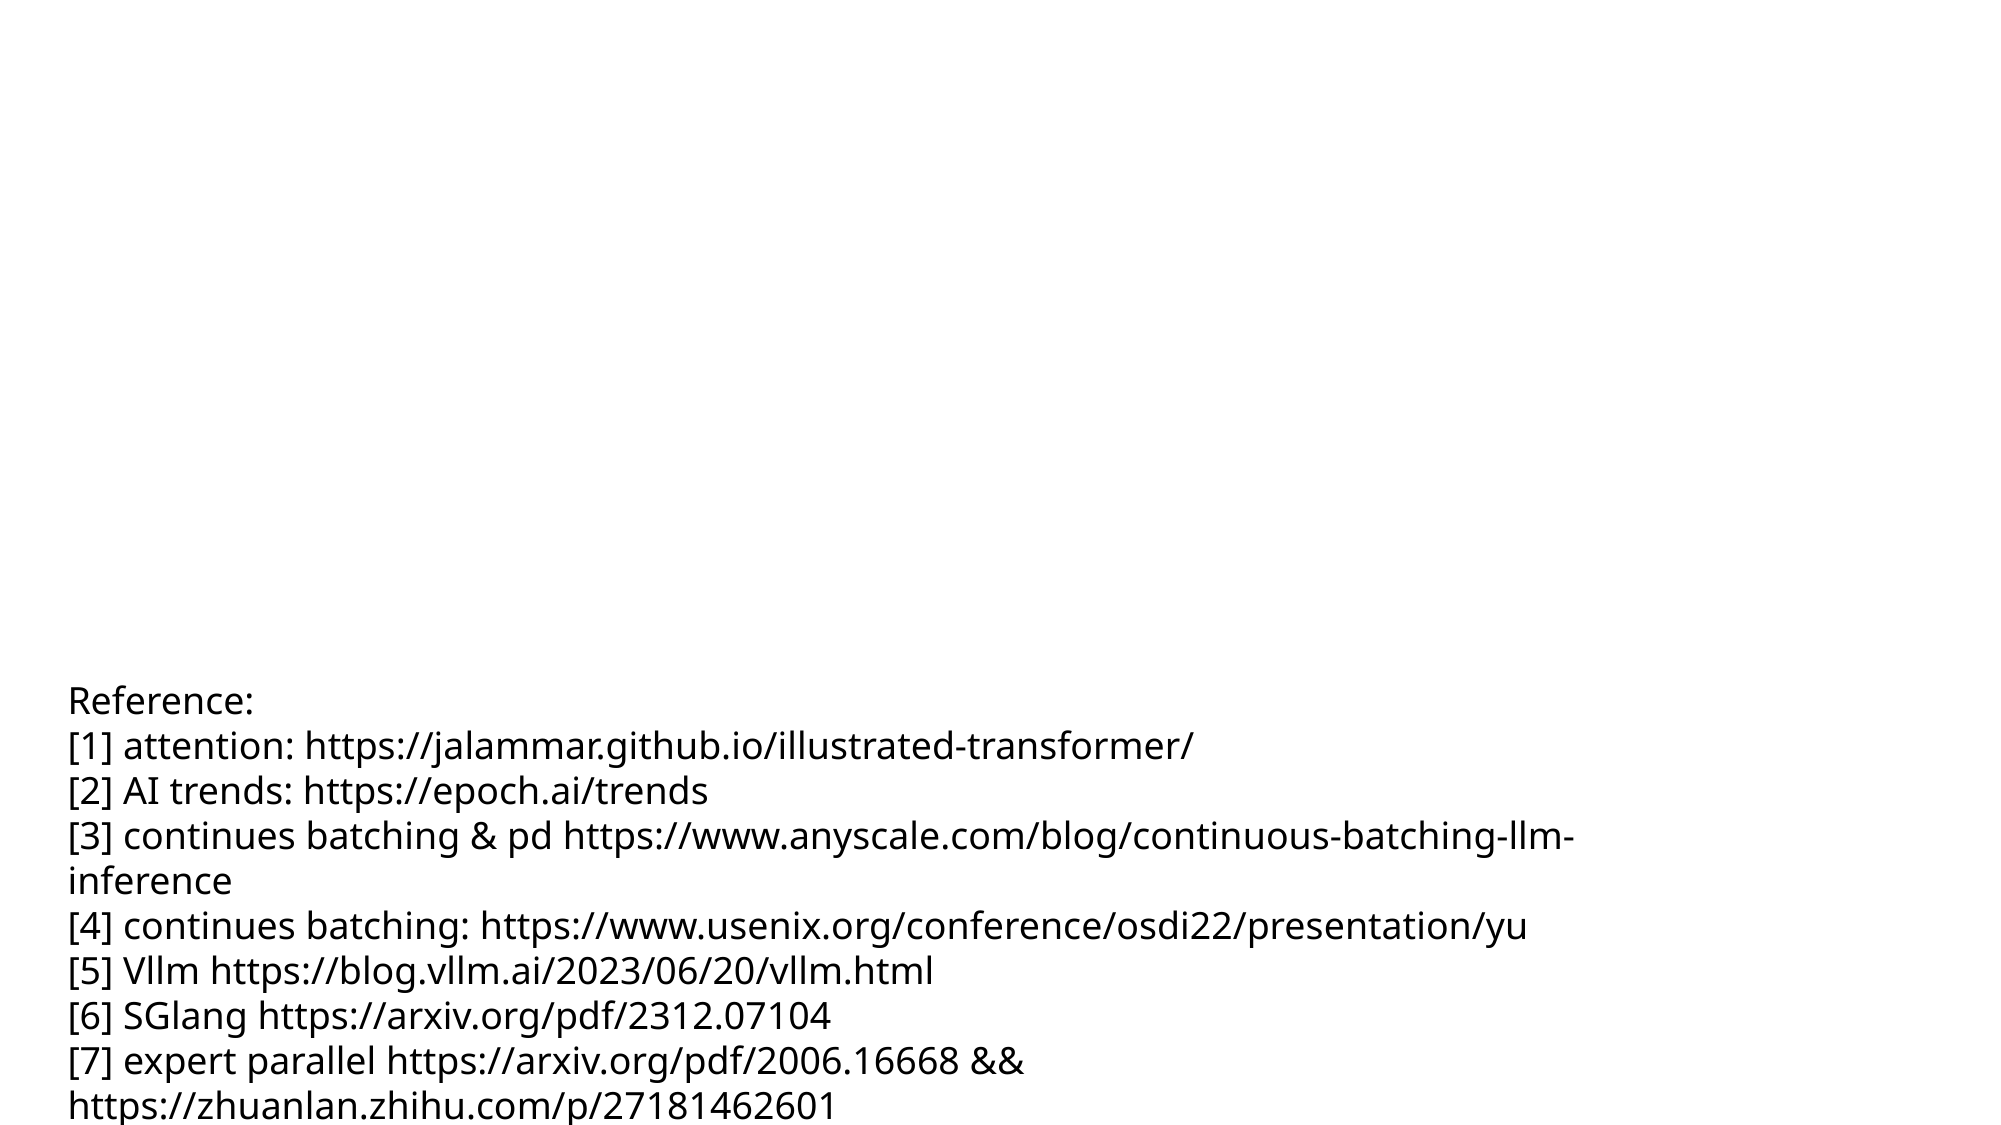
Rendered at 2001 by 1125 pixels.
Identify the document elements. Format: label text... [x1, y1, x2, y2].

text_box Reference: [1] attention: https://jalammar.github.io/illustrated-transformer/ [2] AI trends: https://epoch.ai/trends [3] continues batching & pd https://www.anyscale.com/blog/continuous-batching-llm-inference [4] continues batching: https://www.usenix.org/conference/osdi22/presentation/yu [5] Vllm https://blog.vllm.ai/2023/06/20/vllm.html [6] SGlang https://arxiv.org/pdf/2312.07104 [7] expert parallel https://arxiv.org/pdf/2006.16668 && https://zhuanlan.zhihu.com/p/27181462601 [8] multimodal: https://arxiv.org/pdf/2306.13549 [52, 669, 1720, 1125]
